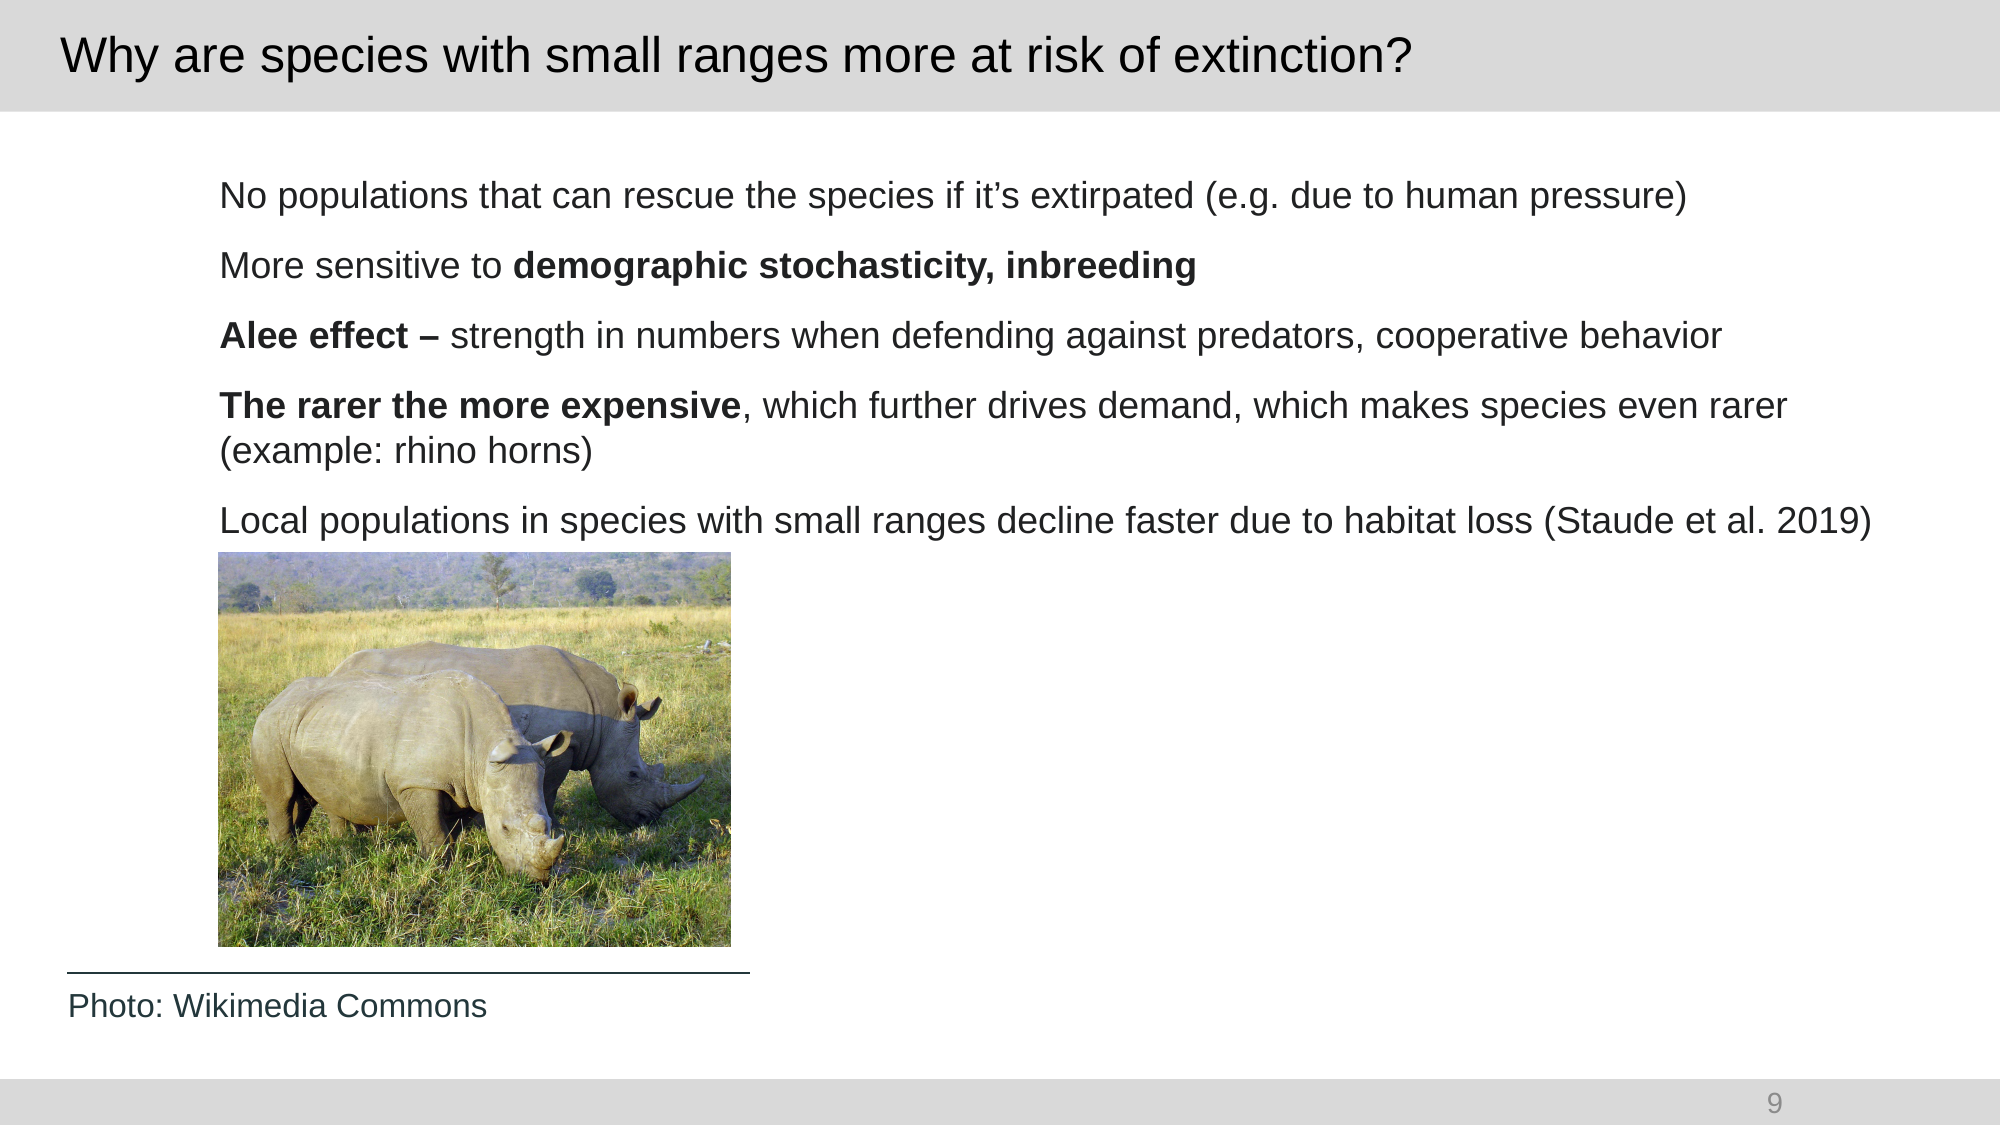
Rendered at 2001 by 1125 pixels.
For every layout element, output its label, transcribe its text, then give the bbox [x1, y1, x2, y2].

title Why are species with small ranges more at risk of extinction? [0, 0, 2000, 112]
footer [0, 1079, 1550, 1125]
picture [218, 552, 731, 947]
text_box Photo: Wikimedia Commons [53, 977, 750, 1032]
text_box No populations that can rescue the species if it’s extirpated (e.g. due to human pressure) More sensitive to demographic stochasticity, inbreeding Alee effect – strength in numbers when defending against predators, cooperative behavior The rarer the more expensive, which further drives demand, which makes species even rarer (example: rhino horns) Local populations in species with small ranges decline faster due to habitat loss (Staude et al. 2019) [204, 163, 1916, 688]
slide_number 9 [1550, 1079, 2000, 1125]
